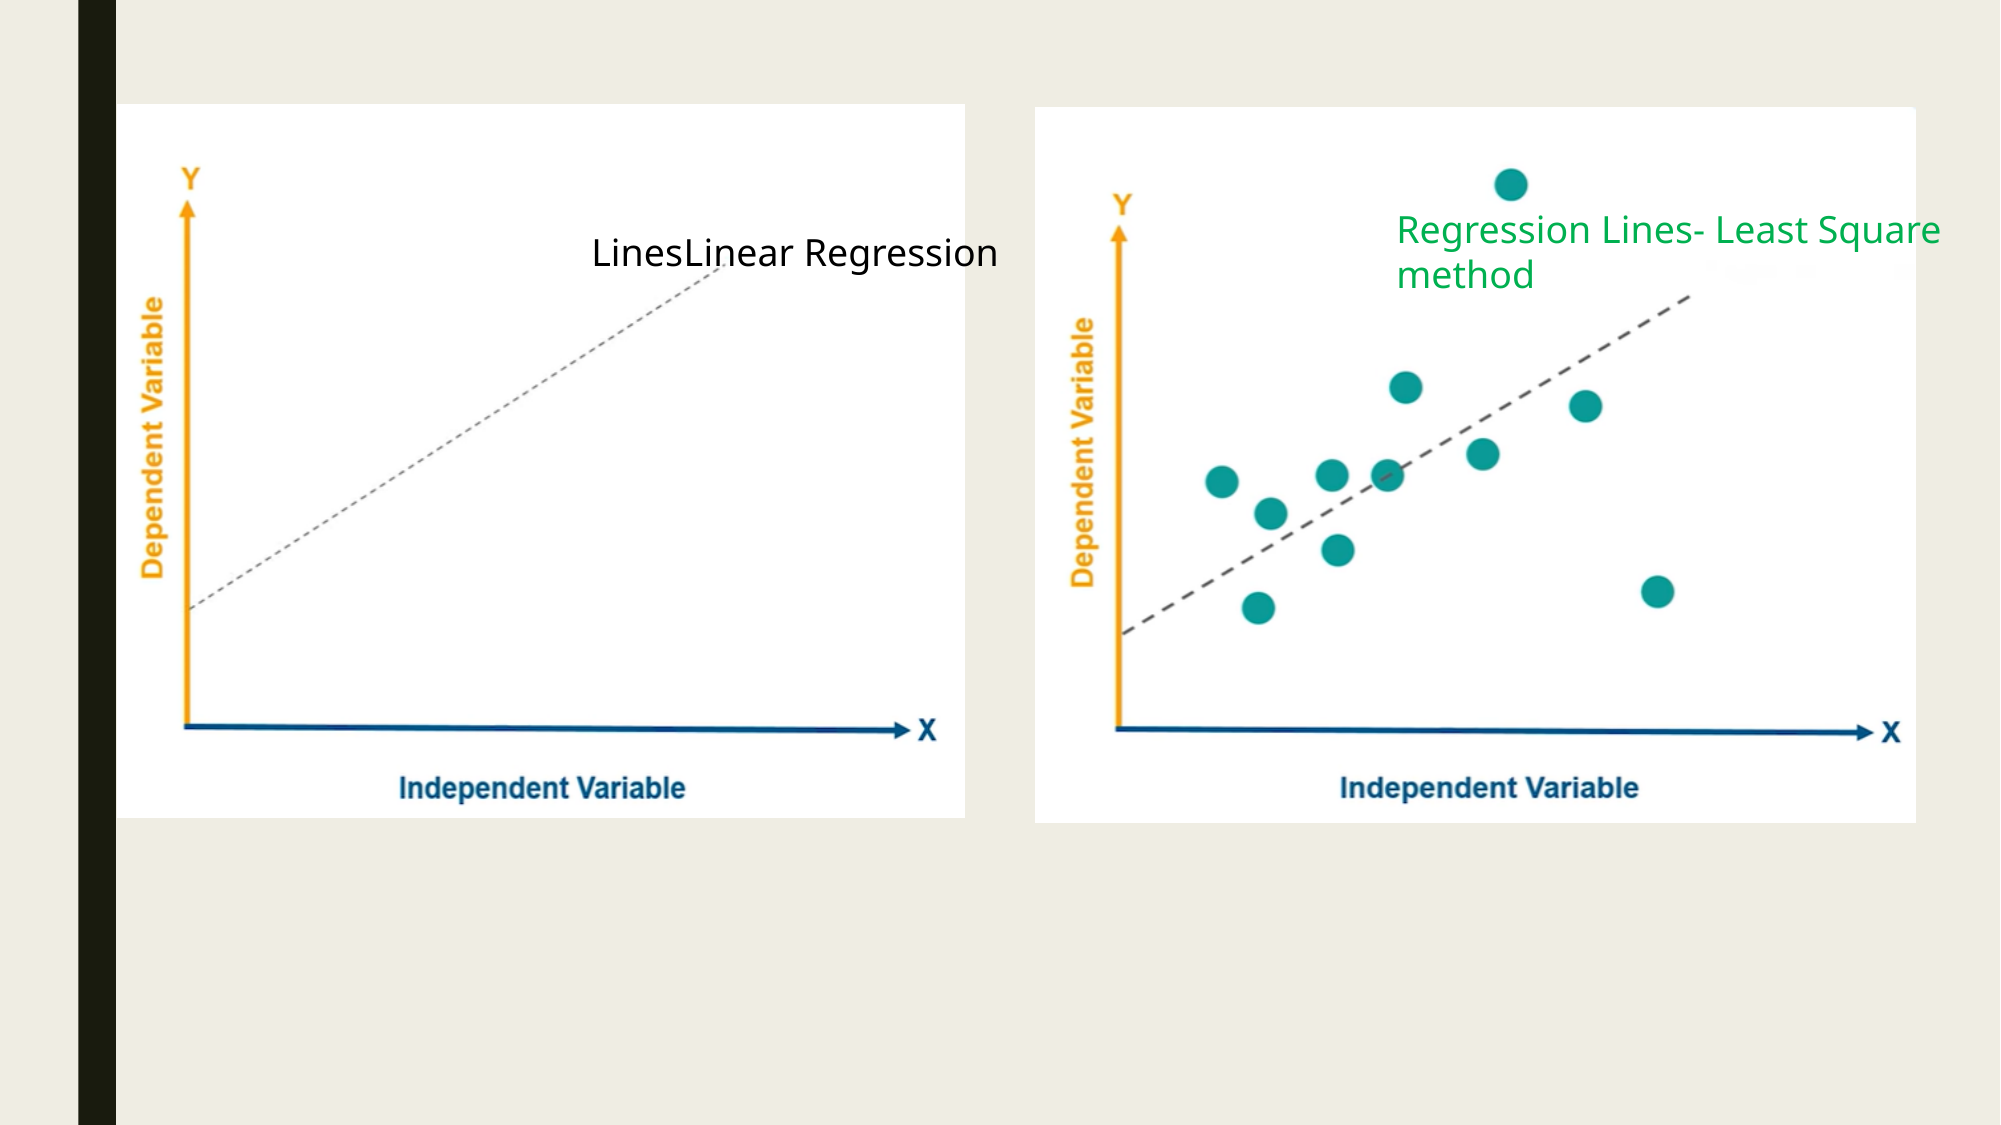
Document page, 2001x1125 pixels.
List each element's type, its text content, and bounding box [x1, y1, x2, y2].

picture [117, 104, 965, 818]
picture [1035, 107, 1916, 823]
text_box Linear Regression [965, 221, 1014, 282]
text_box Regression Lines- Least Square method [1916, 199, 1988, 304]
